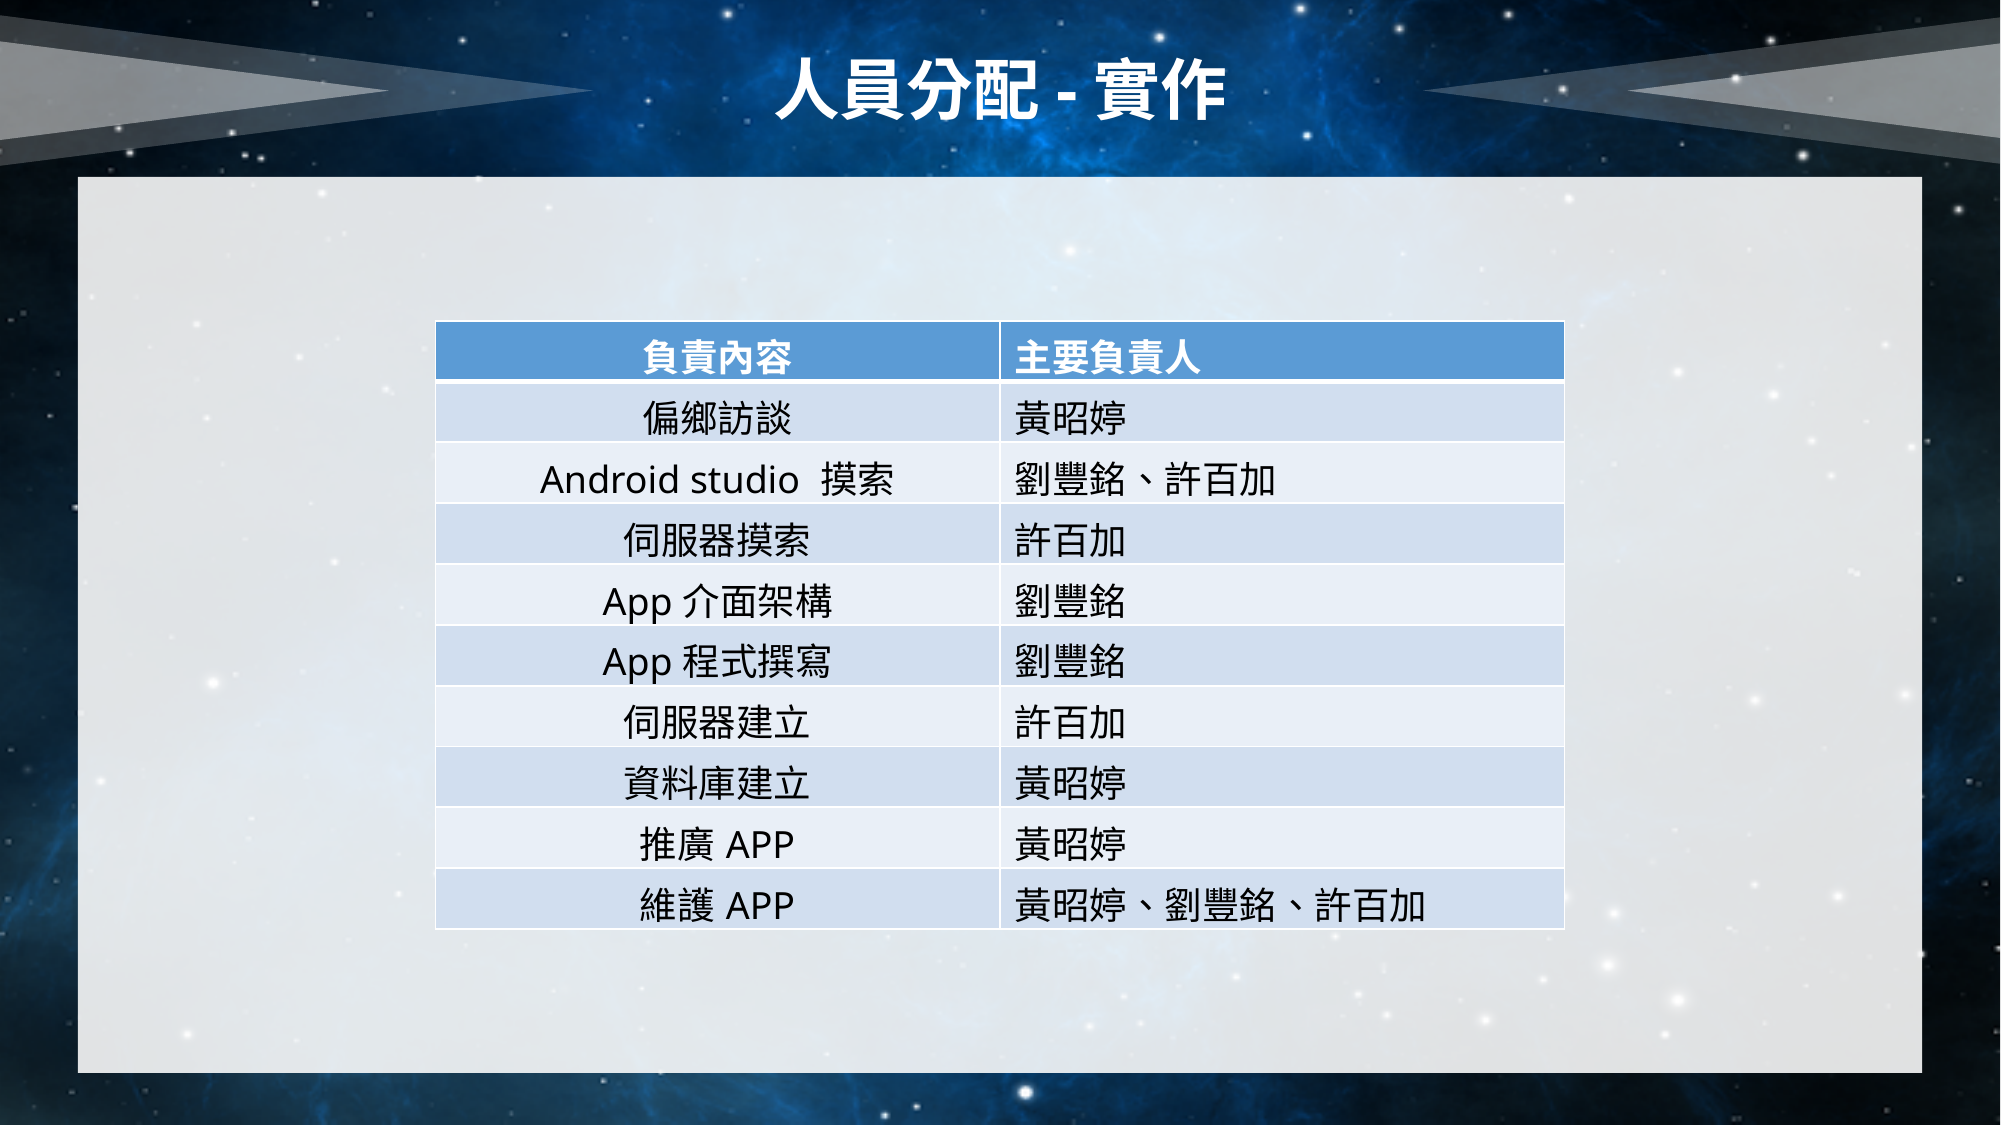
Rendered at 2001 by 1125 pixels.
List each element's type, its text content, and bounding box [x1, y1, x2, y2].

picture [0, 0, 2001, 1125]
table_cell 伺服器建立 [436, 687, 999, 746]
table_cell Android studio 摸索 [436, 443, 999, 502]
table_cell 資料庫建立 [436, 747, 999, 806]
text_box [77, 176, 1923, 1073]
table_header 主要負責人 [1001, 322, 1564, 379]
table_cell 維護APP [436, 869, 999, 928]
table_cell 許百加 [1001, 687, 1564, 746]
table_cell App介面架構 [436, 565, 999, 624]
table_cell 劉豐銘 [1001, 626, 1564, 685]
text_box 人員分配-實作 [758, 40, 1242, 136]
table_cell 偏鄉訪談 [436, 384, 999, 441]
table_cell 黃昭婷 [1001, 808, 1564, 867]
table_header 負責內容 [436, 322, 999, 379]
table_cell 黃昭婷 [1001, 384, 1564, 441]
table_cell 劉豐銘 [1001, 565, 1564, 624]
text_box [1422, 14, 2000, 167]
table_cell 推廣APP [436, 808, 999, 867]
table_cell 劉豐銘、許百加 [1001, 443, 1564, 502]
table_cell 黃昭婷 [1001, 747, 1564, 806]
table_cell 黃昭婷、劉豐銘、許百加 [1001, 869, 1564, 928]
table_cell App程式撰寫 [436, 626, 999, 685]
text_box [0, 14, 594, 167]
table_cell 伺服器摸索 [436, 504, 999, 563]
table_cell 許百加 [1001, 504, 1564, 563]
